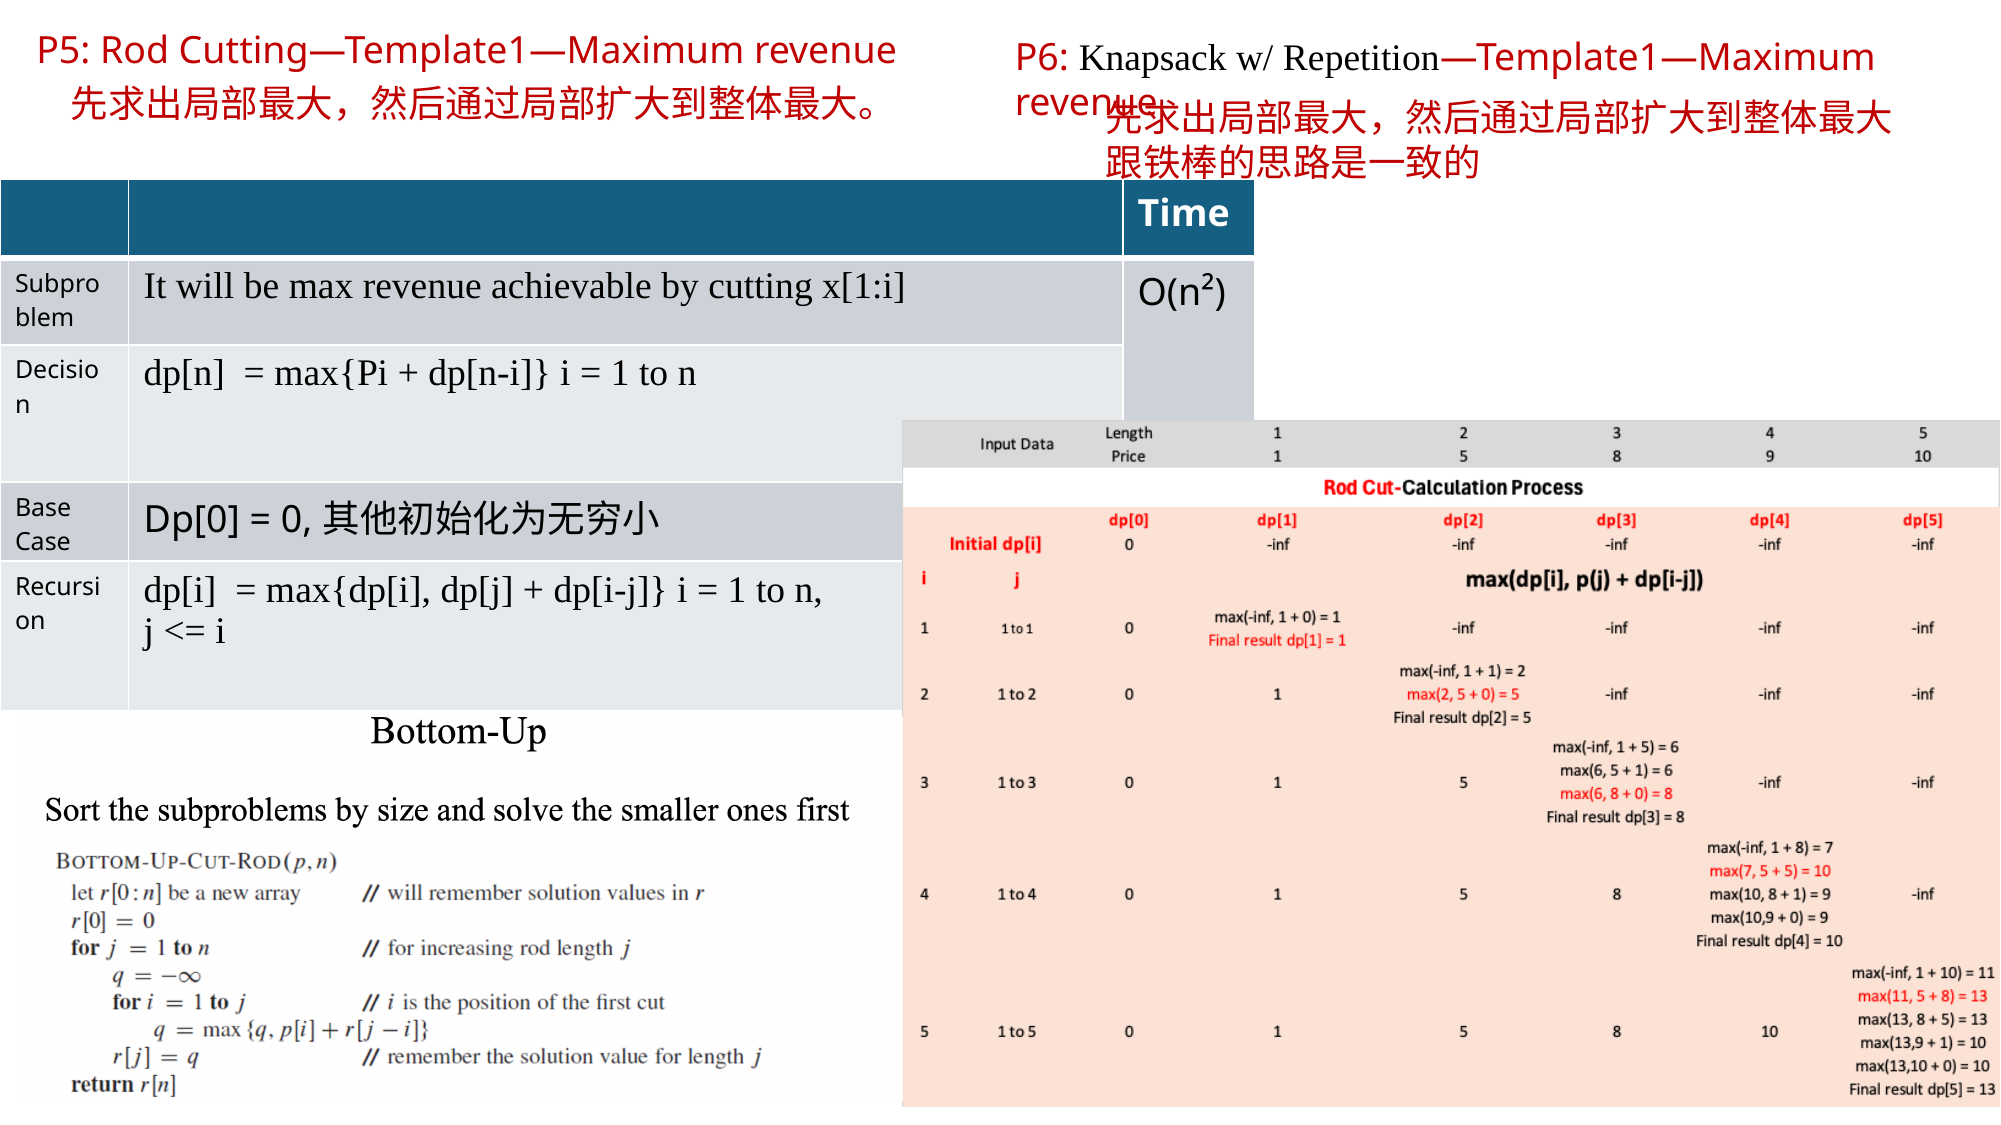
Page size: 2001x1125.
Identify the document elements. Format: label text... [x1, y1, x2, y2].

picture [15, 420, 2000, 1108]
table_cell Recursion [1, 562, 128, 710]
table_cell O(n²) [1124, 261, 1254, 420]
text_box P6: Knapsack w/ Repetition—Template1—Maximum revenue [999, 25, 2000, 131]
table_cell Subproblem [1, 261, 128, 344]
table_header [1, 180, 128, 255]
table_header Time [1124, 192, 1254, 255]
table_header [129, 180, 1122, 255]
text_box 先求出局部最大，然后通过局部扩大到整体最大。 [55, 72, 1091, 133]
table_cell Base Case [1, 483, 128, 560]
table_cell dp[i] = max{dp[i], dp[j] + dp[i-j]} i = 1 to n, j <= i [129, 562, 902, 710]
table_cell dp[n] = max{Pi + dp[n-i]} i = 1 to n [129, 346, 1122, 481]
table_cell Dp[0] = 0,其他初始化为无穷小 [129, 483, 902, 560]
text_box 先求出局部最大，然后通过局部扩大到整体最大 跟铁棒的思路是一致的 [1091, 86, 2000, 192]
table_cell Decision [1, 346, 128, 481]
table_cell It will be max revenue achievable by cutting x[1:i] [129, 261, 1122, 344]
text_box P5: Rod Cutting—Template1—Maximum revenue [21, 18, 1289, 79]
